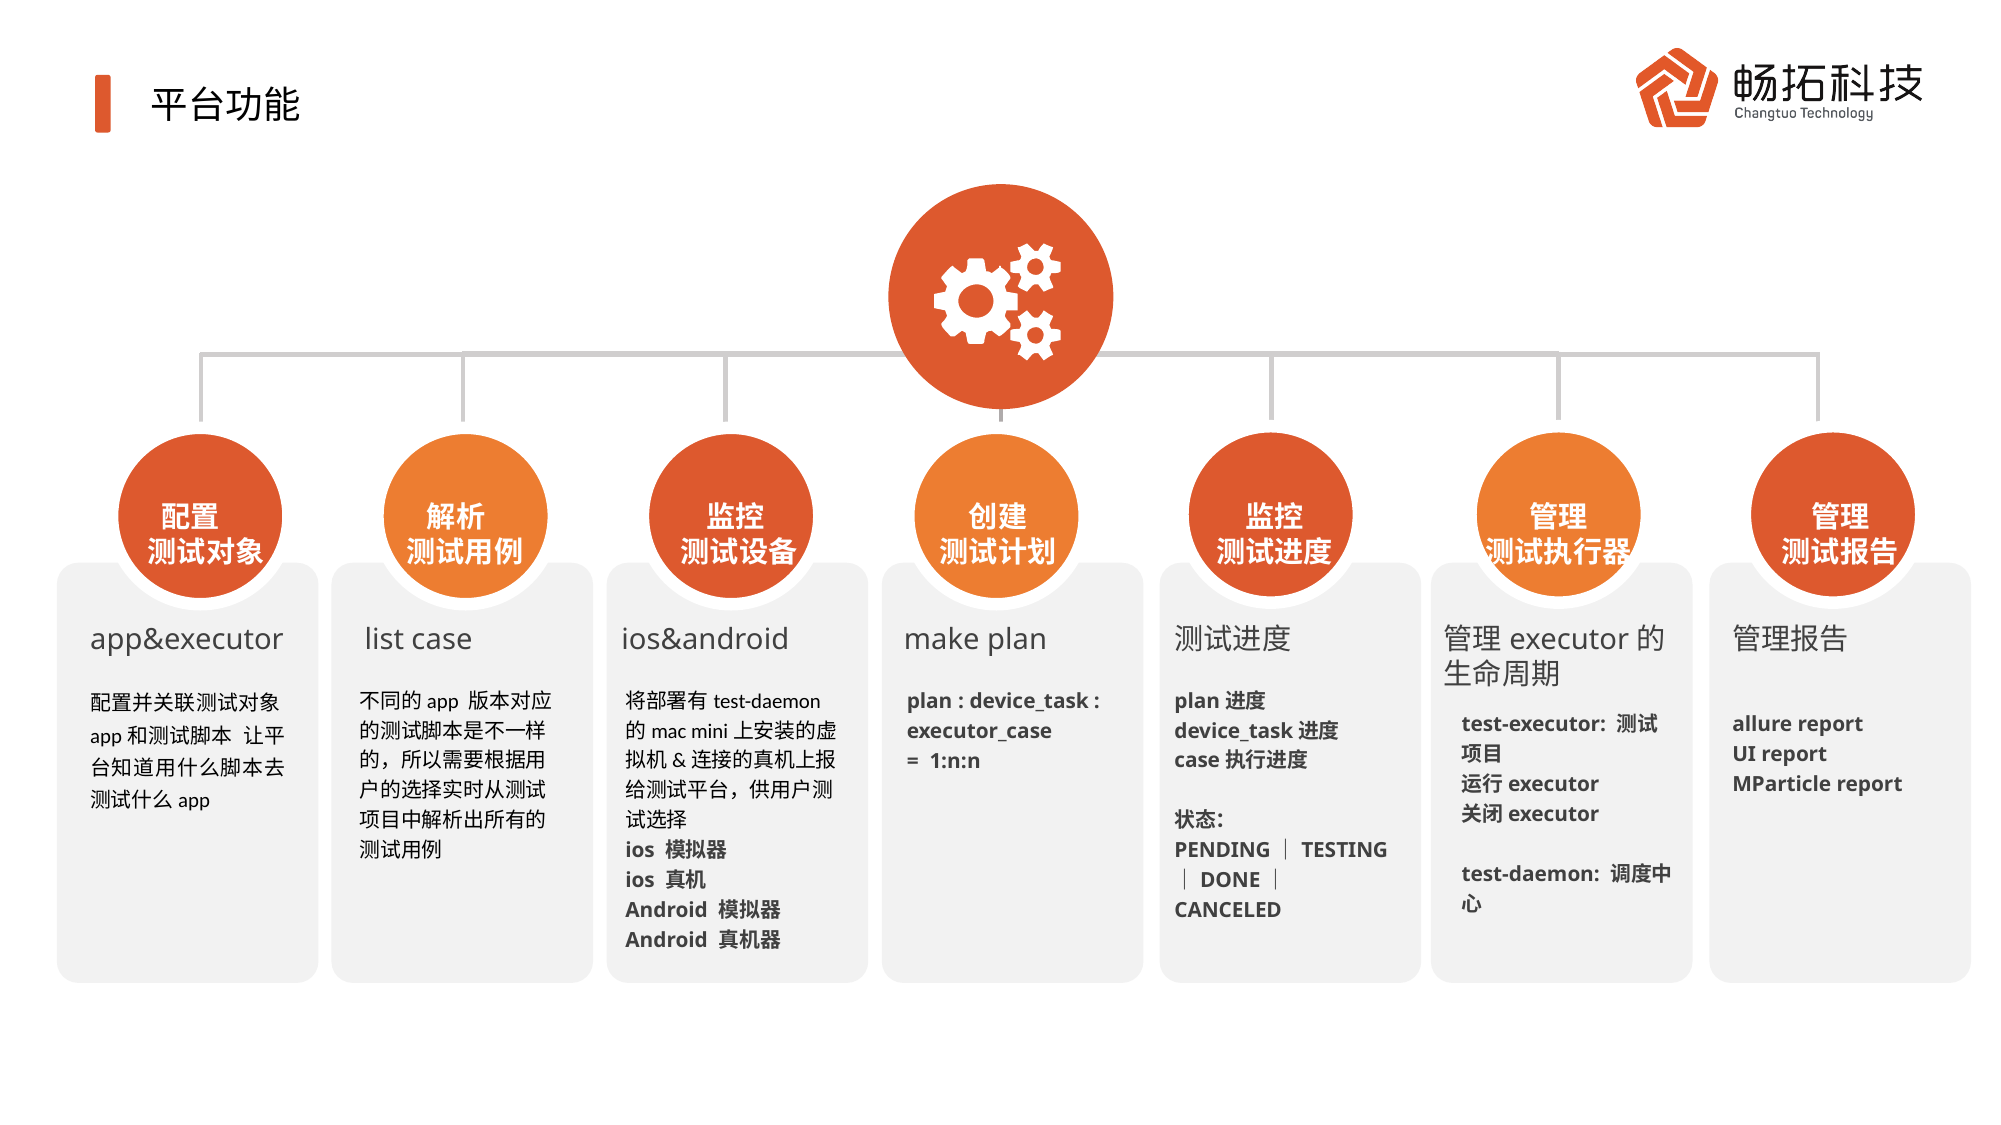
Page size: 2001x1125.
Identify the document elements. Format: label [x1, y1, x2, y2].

text_box [56, 184, 1971, 983]
text_box [94, 73, 610, 134]
picture [1608, 21, 1950, 154]
